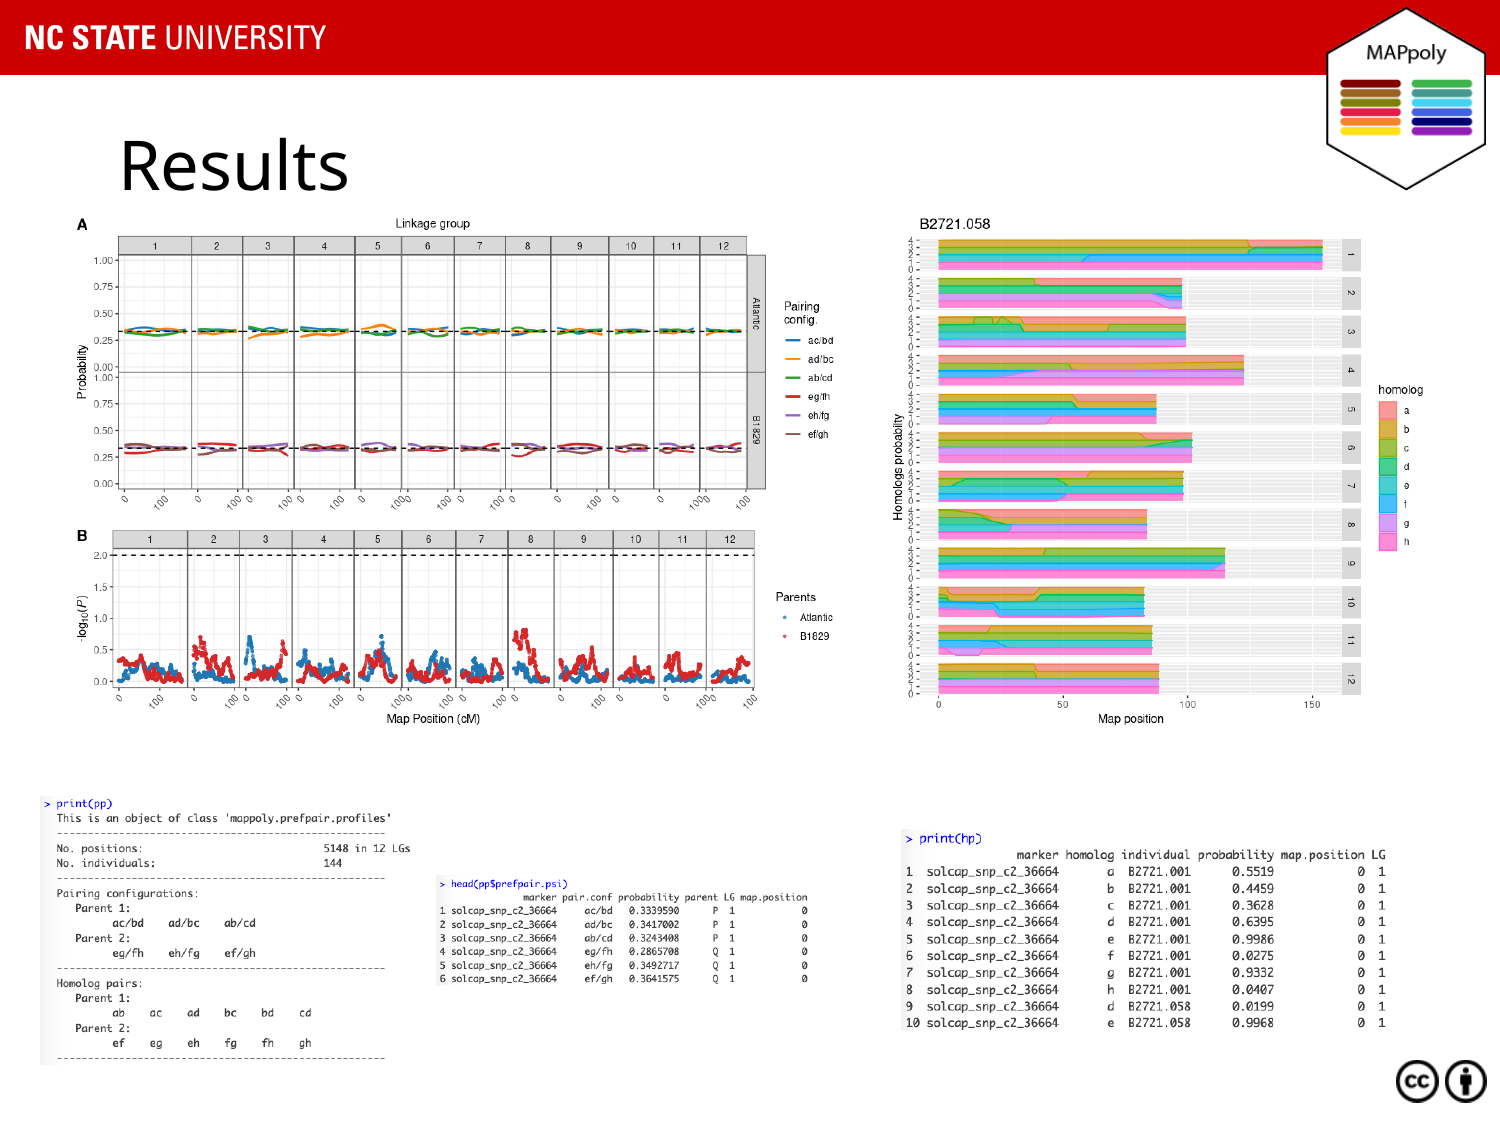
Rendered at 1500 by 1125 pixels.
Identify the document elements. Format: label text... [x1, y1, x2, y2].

picture [1396, 1060, 1439, 1103]
picture [890, 214, 1427, 728]
picture [73, 214, 838, 728]
picture [436, 875, 814, 986]
picture [0, 0, 1500, 191]
picture [901, 829, 1405, 1032]
picture [1445, 1060, 1487, 1103]
picture [40, 796, 418, 1065]
title Results [103, 59, 1397, 278]
